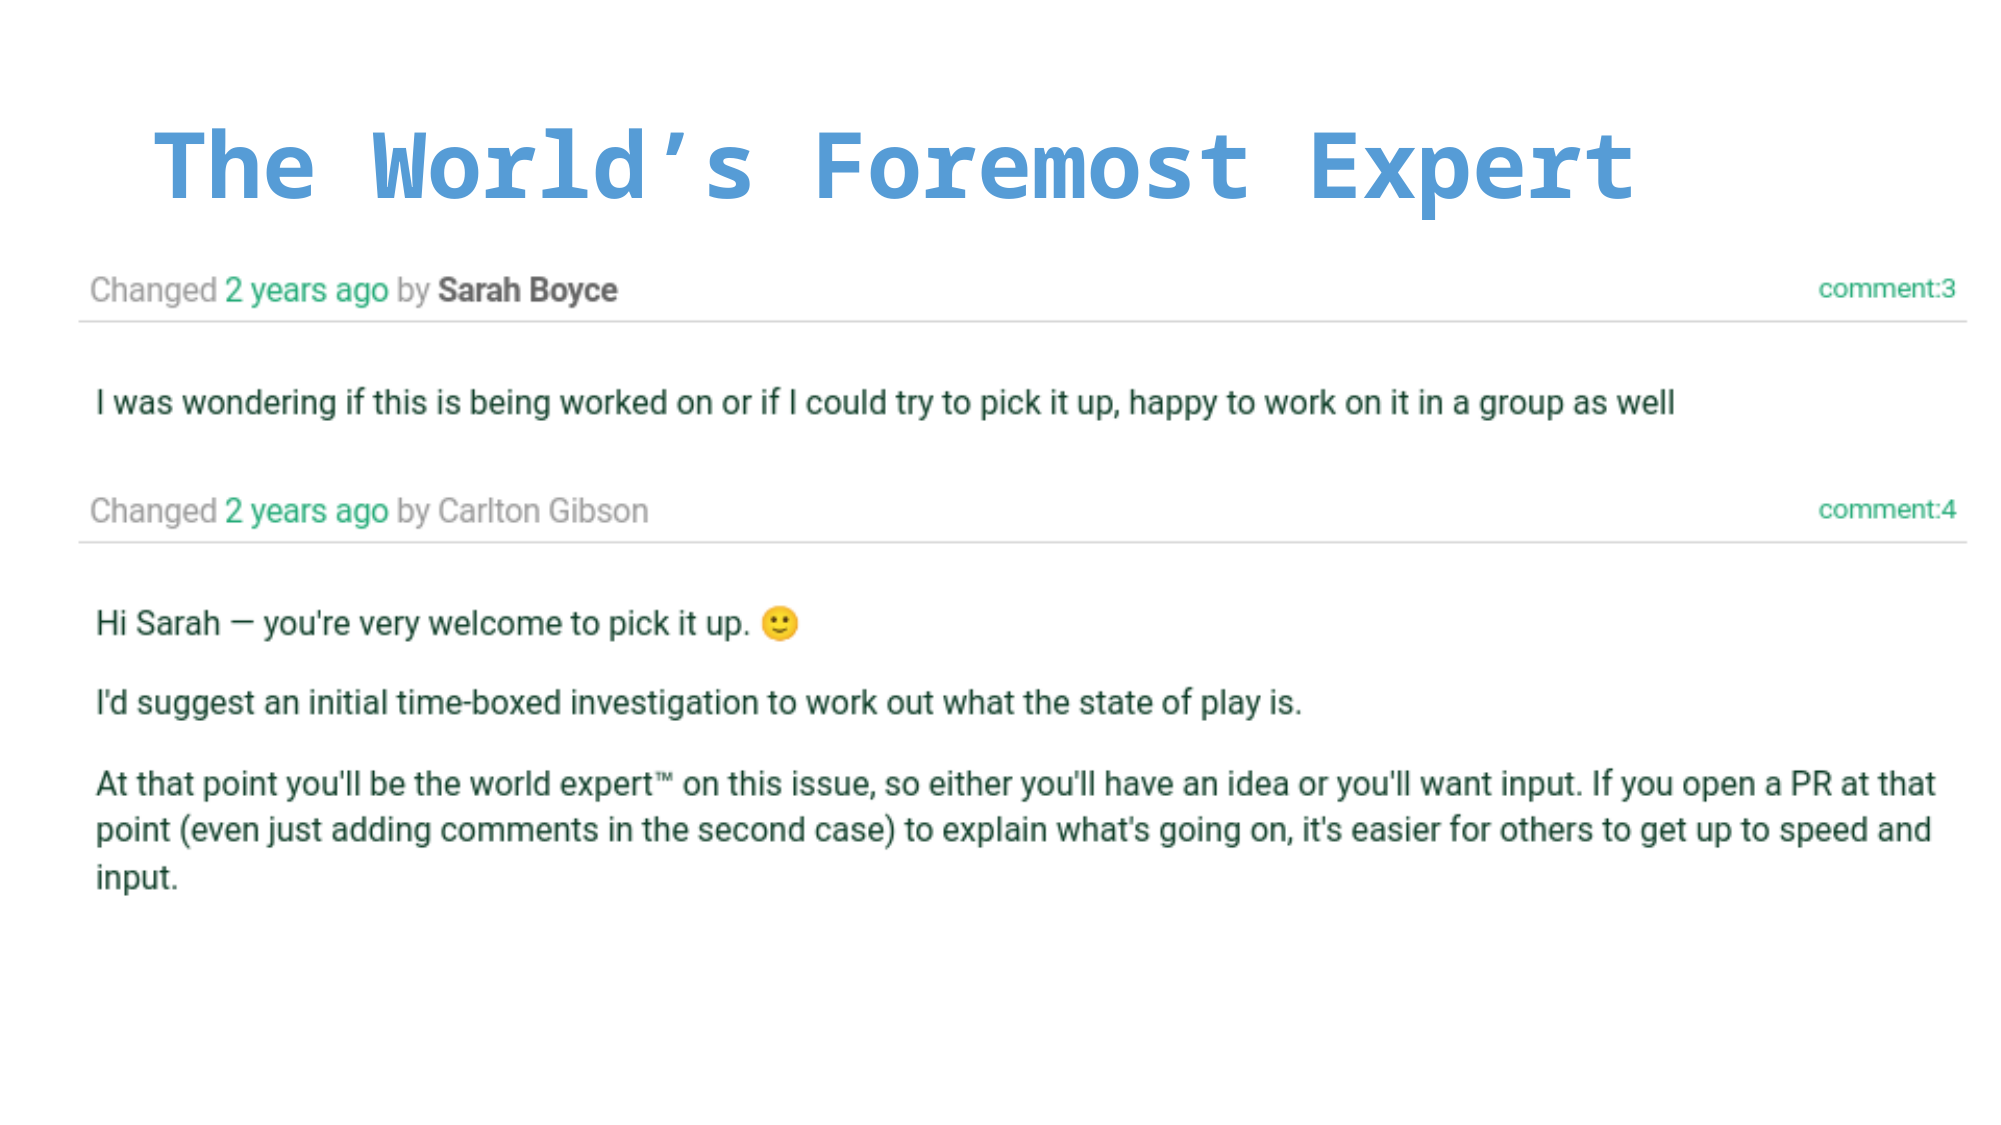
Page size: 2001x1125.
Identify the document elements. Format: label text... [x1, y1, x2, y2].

picture [75, 248, 1978, 921]
title The World’s Foremost Expert [137, 59, 1863, 248]
